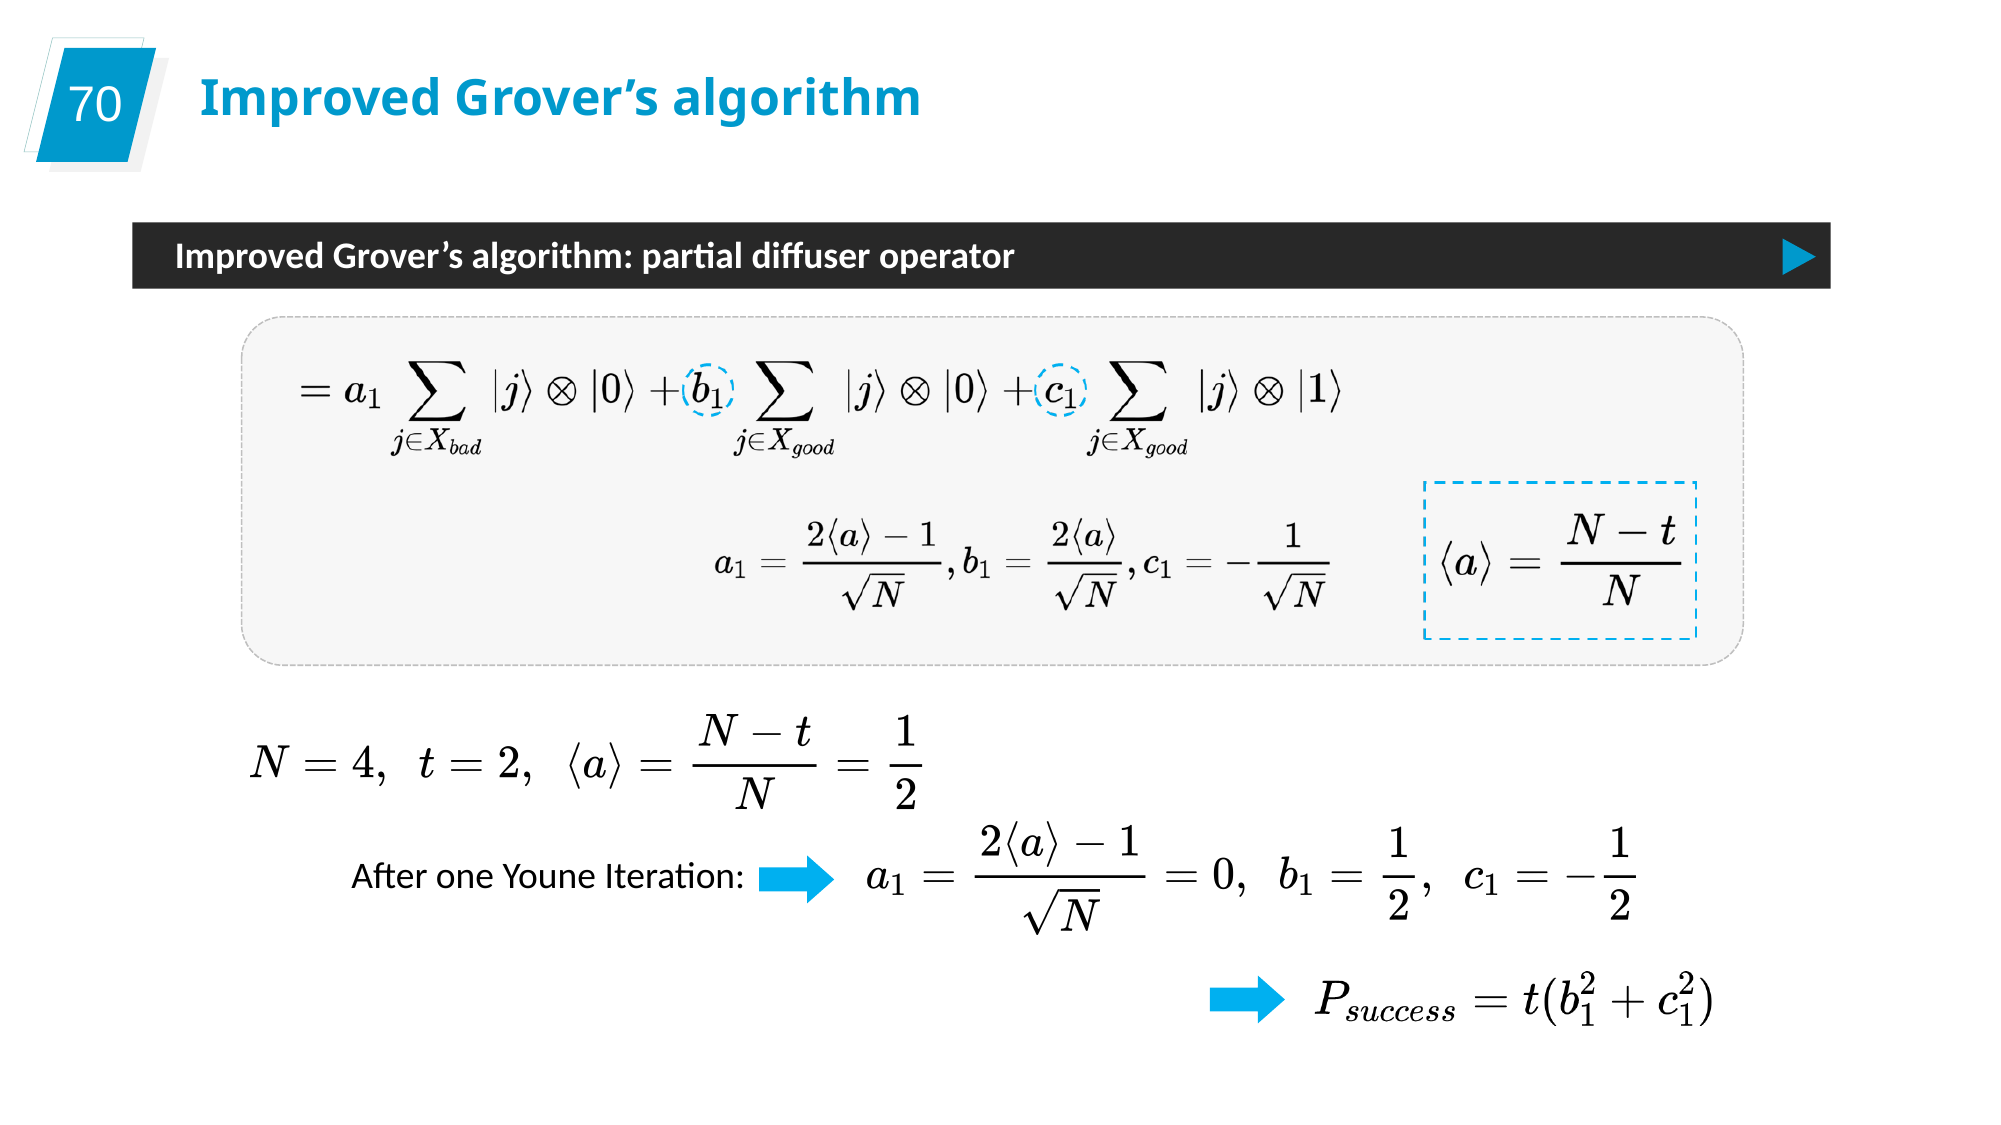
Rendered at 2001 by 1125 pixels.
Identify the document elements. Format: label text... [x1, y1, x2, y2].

picture [241, 705, 1646, 945]
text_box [132, 222, 1831, 304]
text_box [241, 316, 1744, 666]
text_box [1209, 958, 1725, 1039]
text_box After one Youne Iteration: [336, 843, 794, 904]
text_box Improved Grover’s algorithm [185, 58, 1017, 133]
text_box [794, 853, 836, 906]
